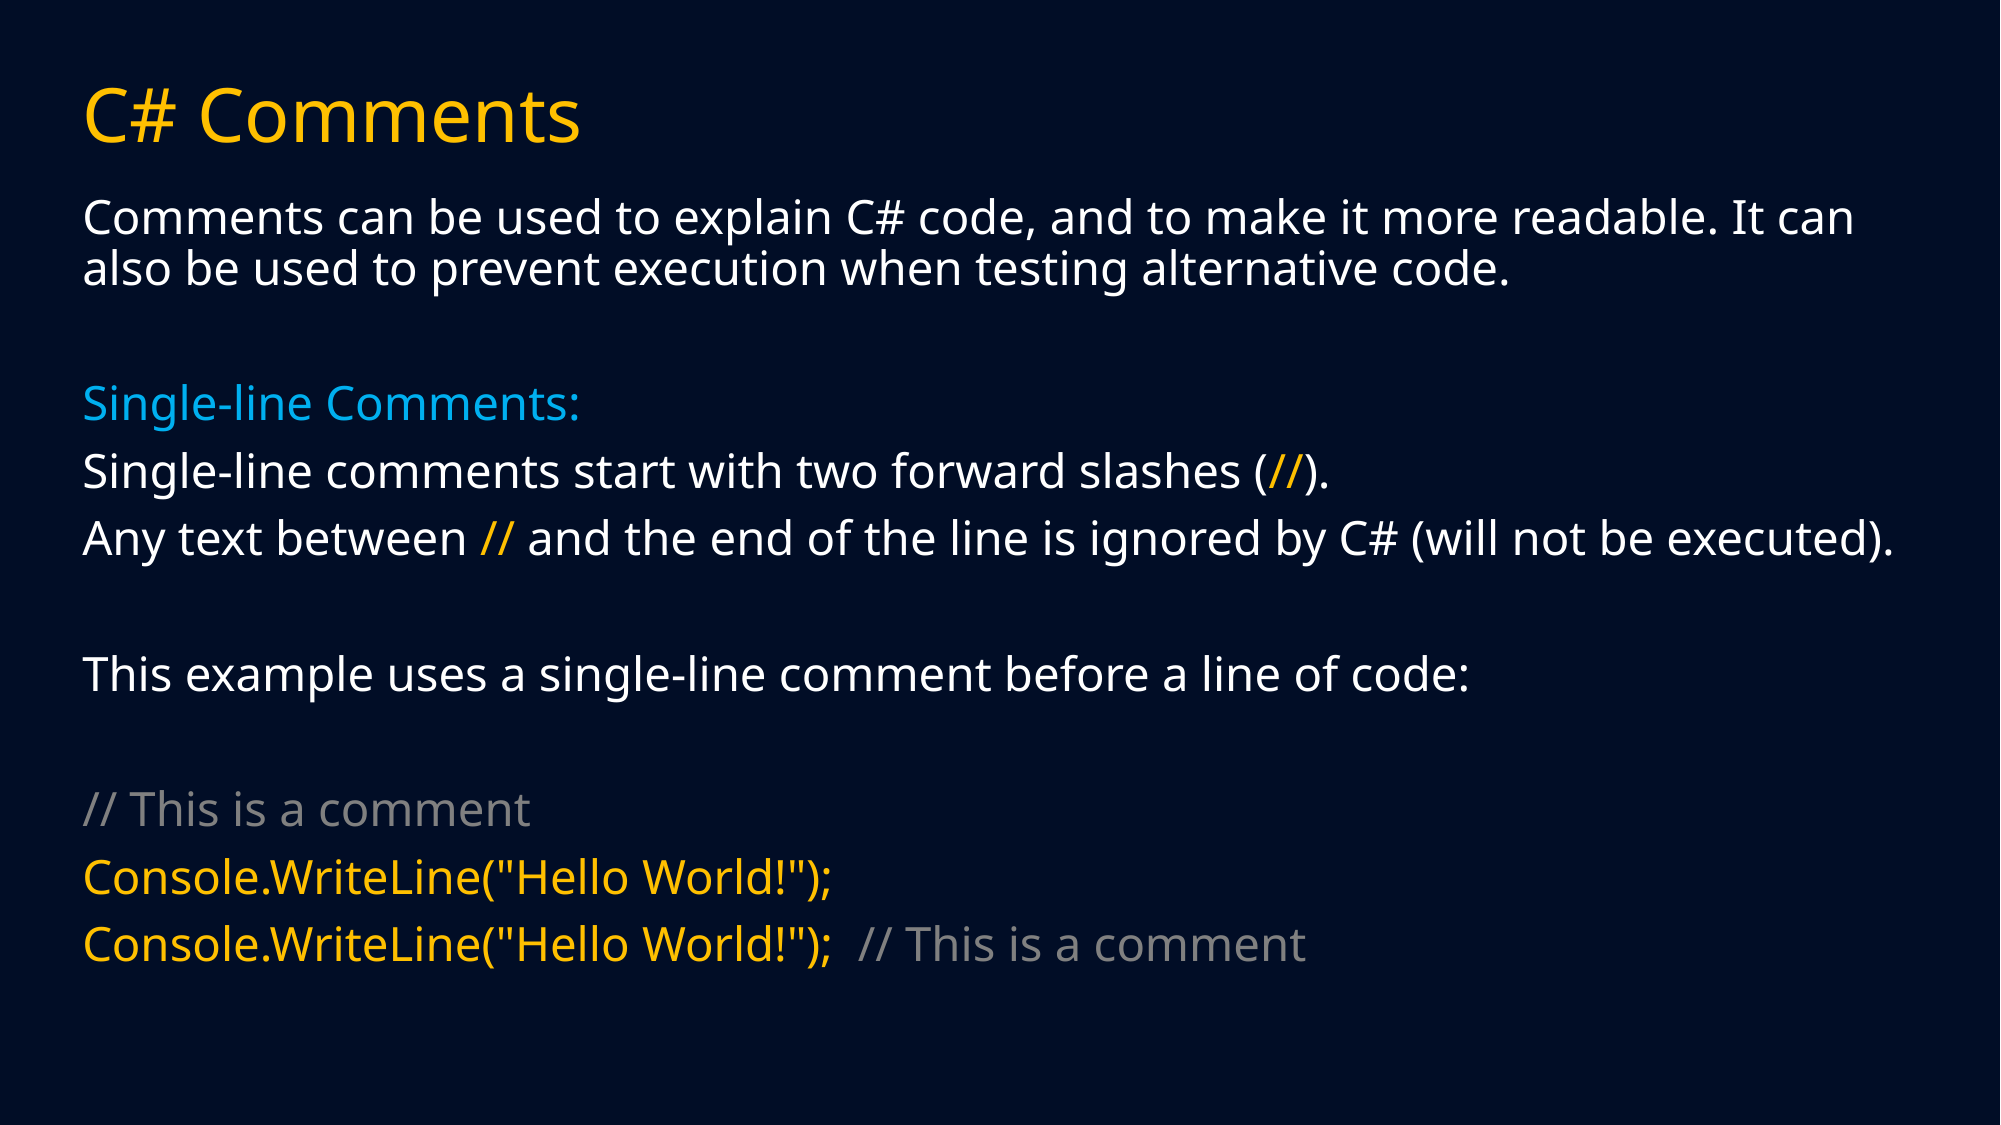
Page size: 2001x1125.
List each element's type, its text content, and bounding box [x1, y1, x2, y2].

title C# Comments [67, 9, 1926, 228]
list Comments can be used to explain C# code, and to make it more readable. It can also be used to prevent execution when testing alternative code. Single-line Comments: Single-line comments start with two forward slashes (//). Any text between // and the end of the line is ignored by C# (will not be executed). This example uses a single-line comment before a line of code: // This is a comment Console.WriteLine("Hello World!"); Console.WriteLine("Hello World!"); // This is a comment [67, 228, 1926, 1031]
